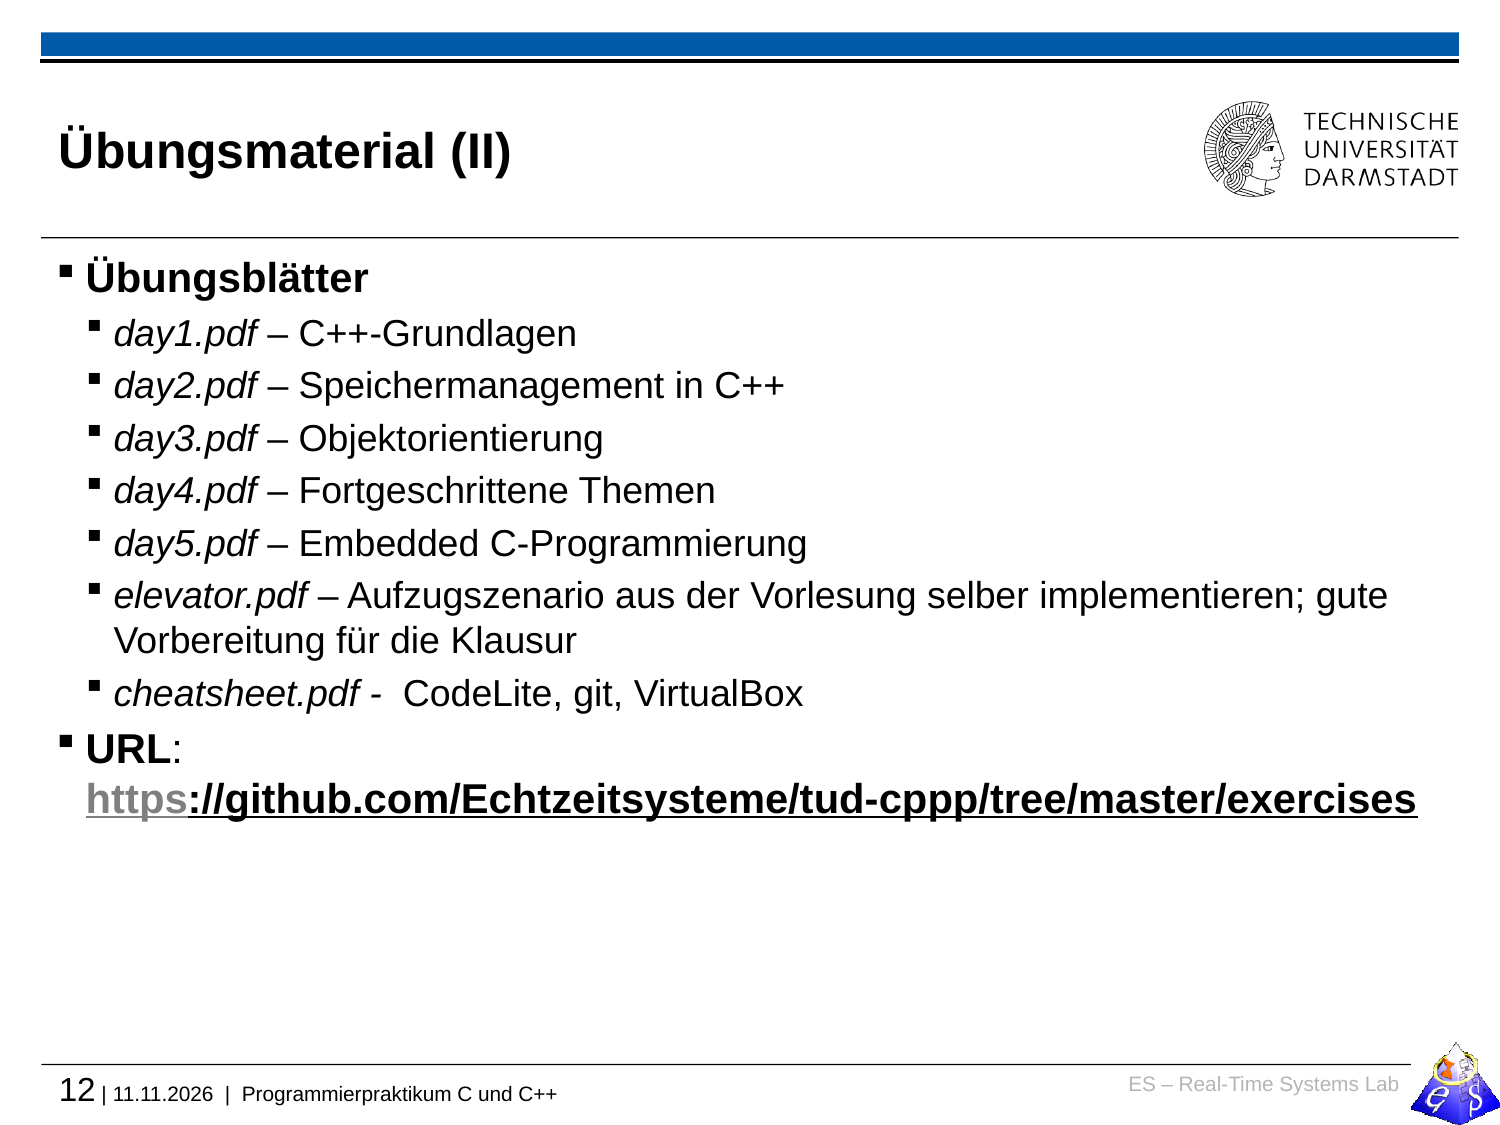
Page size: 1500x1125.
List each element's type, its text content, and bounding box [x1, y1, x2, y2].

picture [1411, 1041, 1500, 1125]
title Übungsmaterial (II) [58, 80, 1187, 218]
picture [1187, 84, 1483, 214]
list Übungsblätter day1.pdf – C++-Grundlagen day2.pdf – Speichermanagement in C++ day3.pdf – Objektorientierung day4.pdf – Fortgeschrittene Themen day5.pdf – Embedded C-Programmierung elevator.pdf – Aufzugszenario aus der Vorlesung selber implementieren; gute Vorbereitung für die Klausur cheatsheet.pdf - CodeLite, git, VirtualBox URL: https://github.com/Echtzeitsysteme/tud-cppp/tree/master/exercises [41, 243, 1459, 1059]
